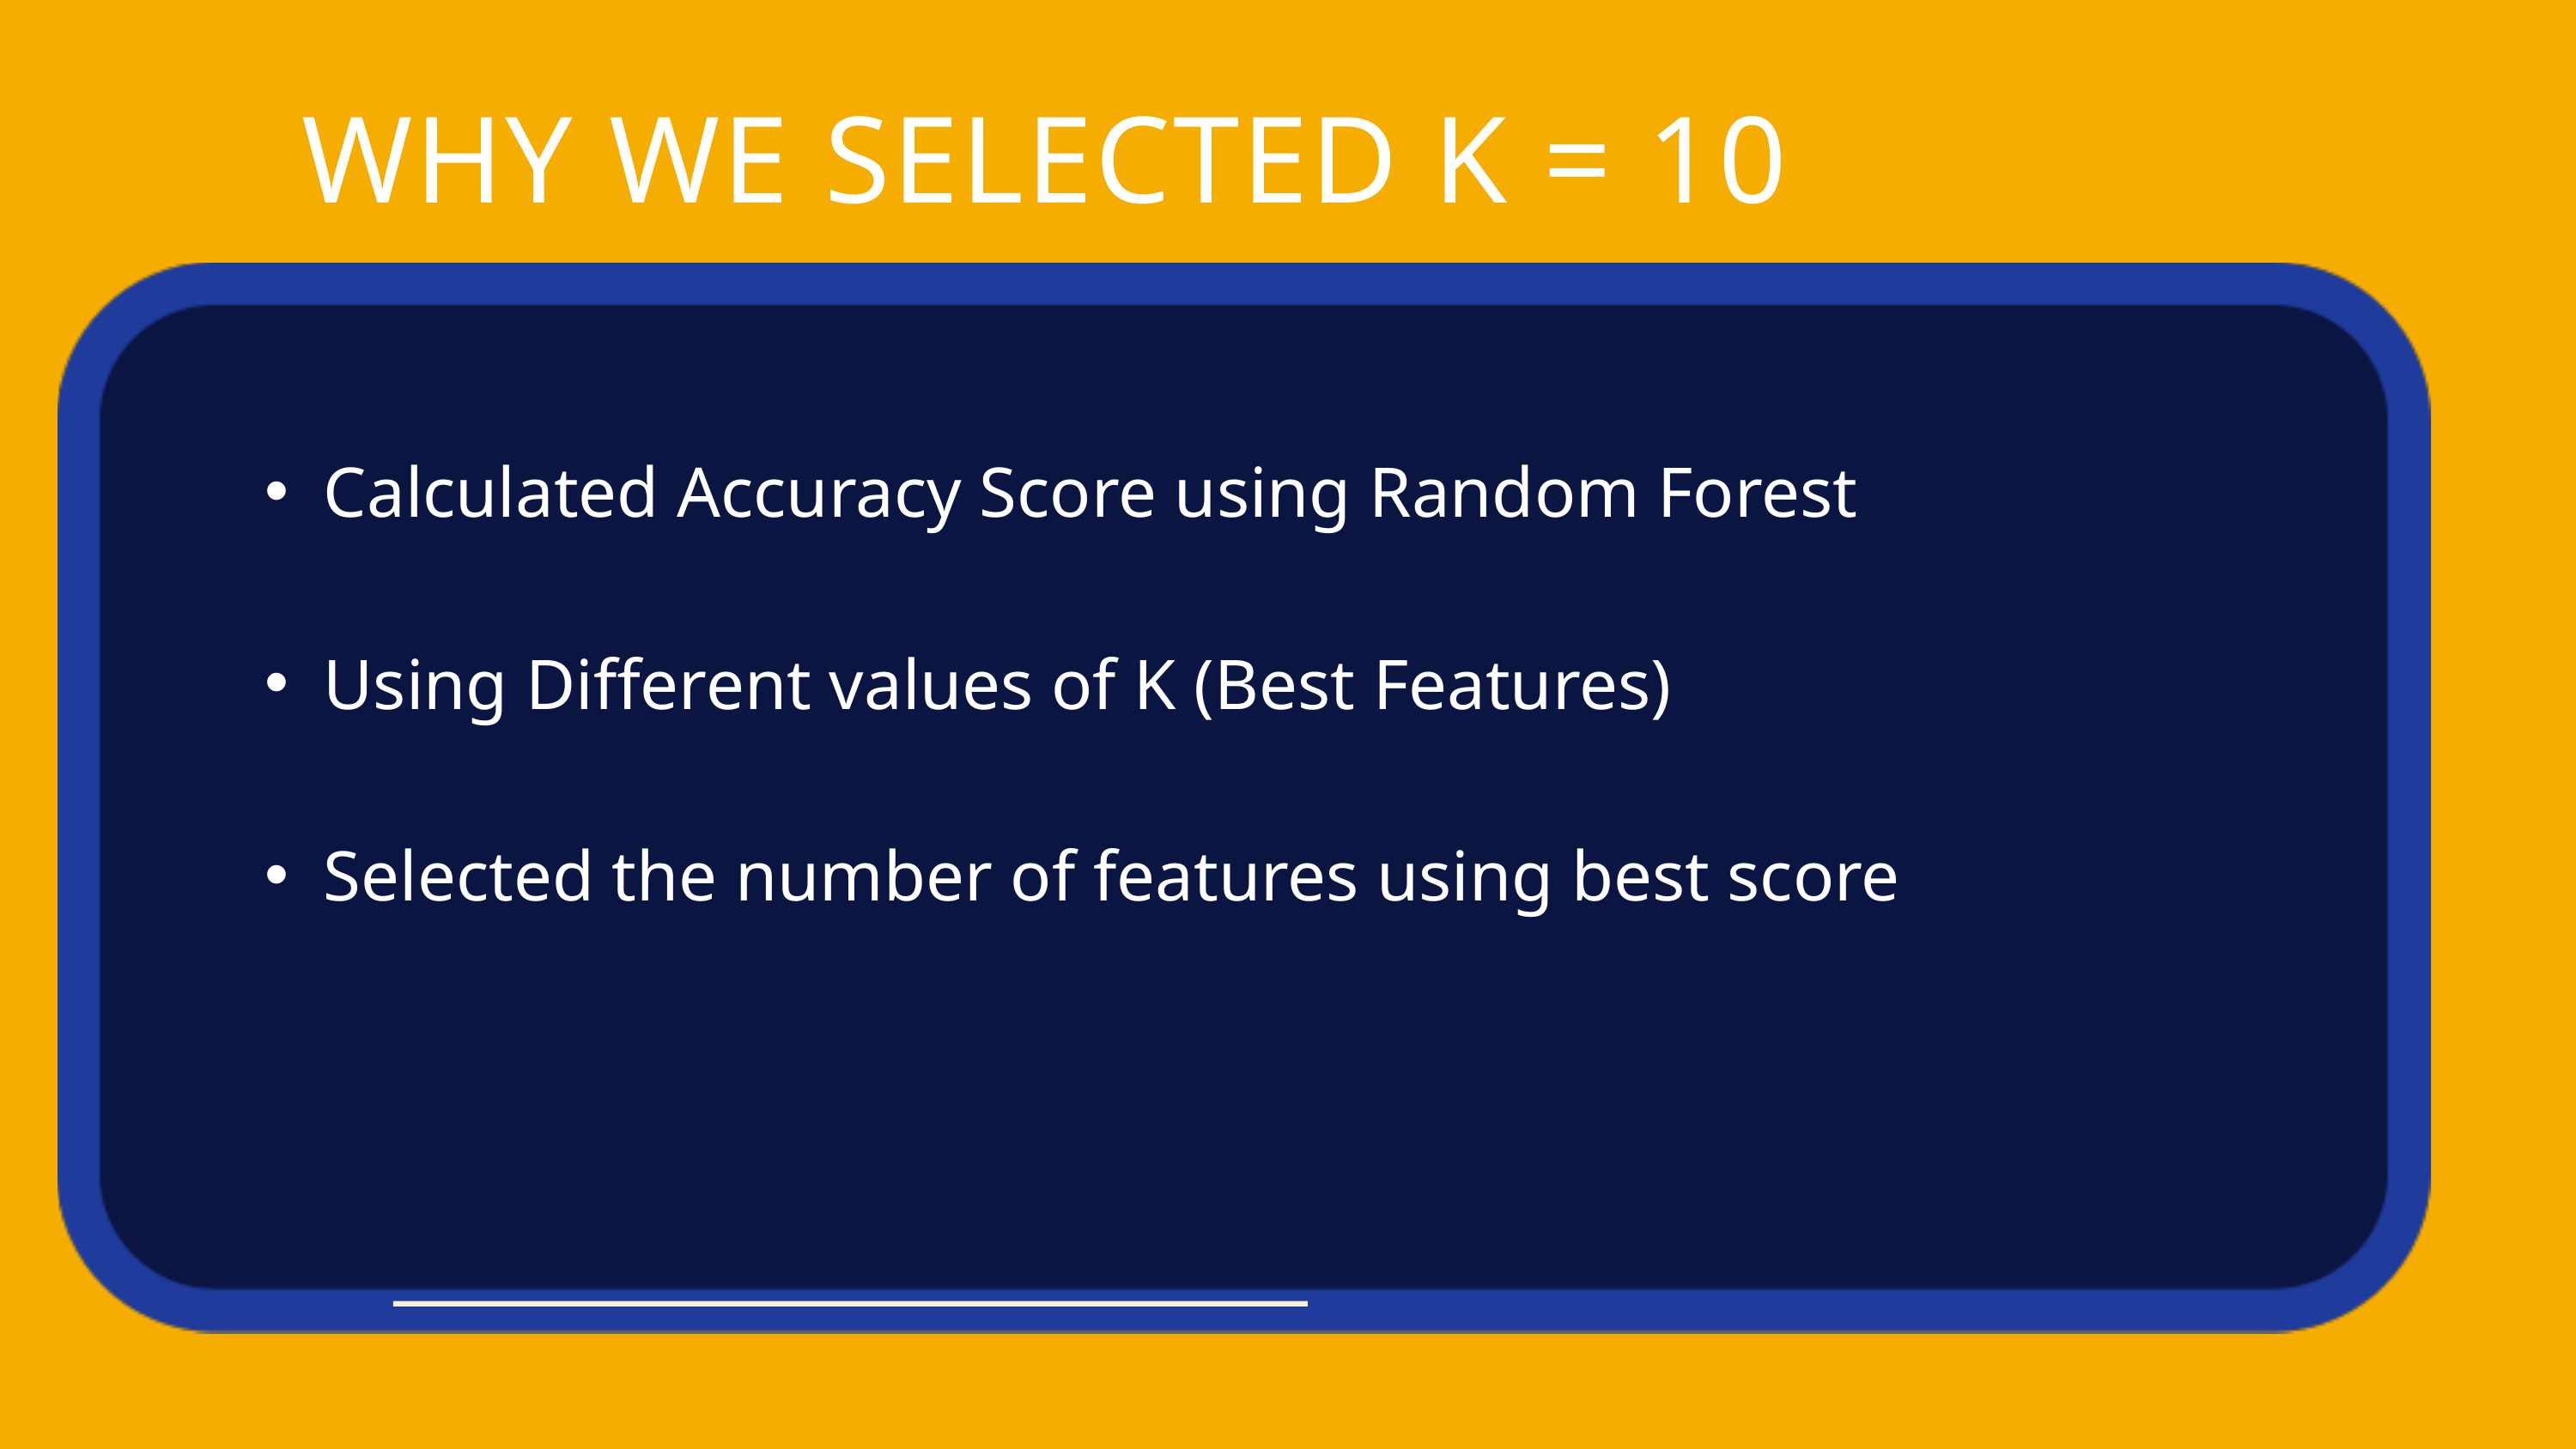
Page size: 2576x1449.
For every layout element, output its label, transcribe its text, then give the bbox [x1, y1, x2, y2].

text_box Calculated Accuracy Score using Random Forest Using Different values of K (Best Features) Selected the number of features using best score [207, 339, 2497, 1449]
text_box [58, 263, 2432, 1334]
text_box WHY WE SELECTED K = 10 [165, 59, 1926, 227]
